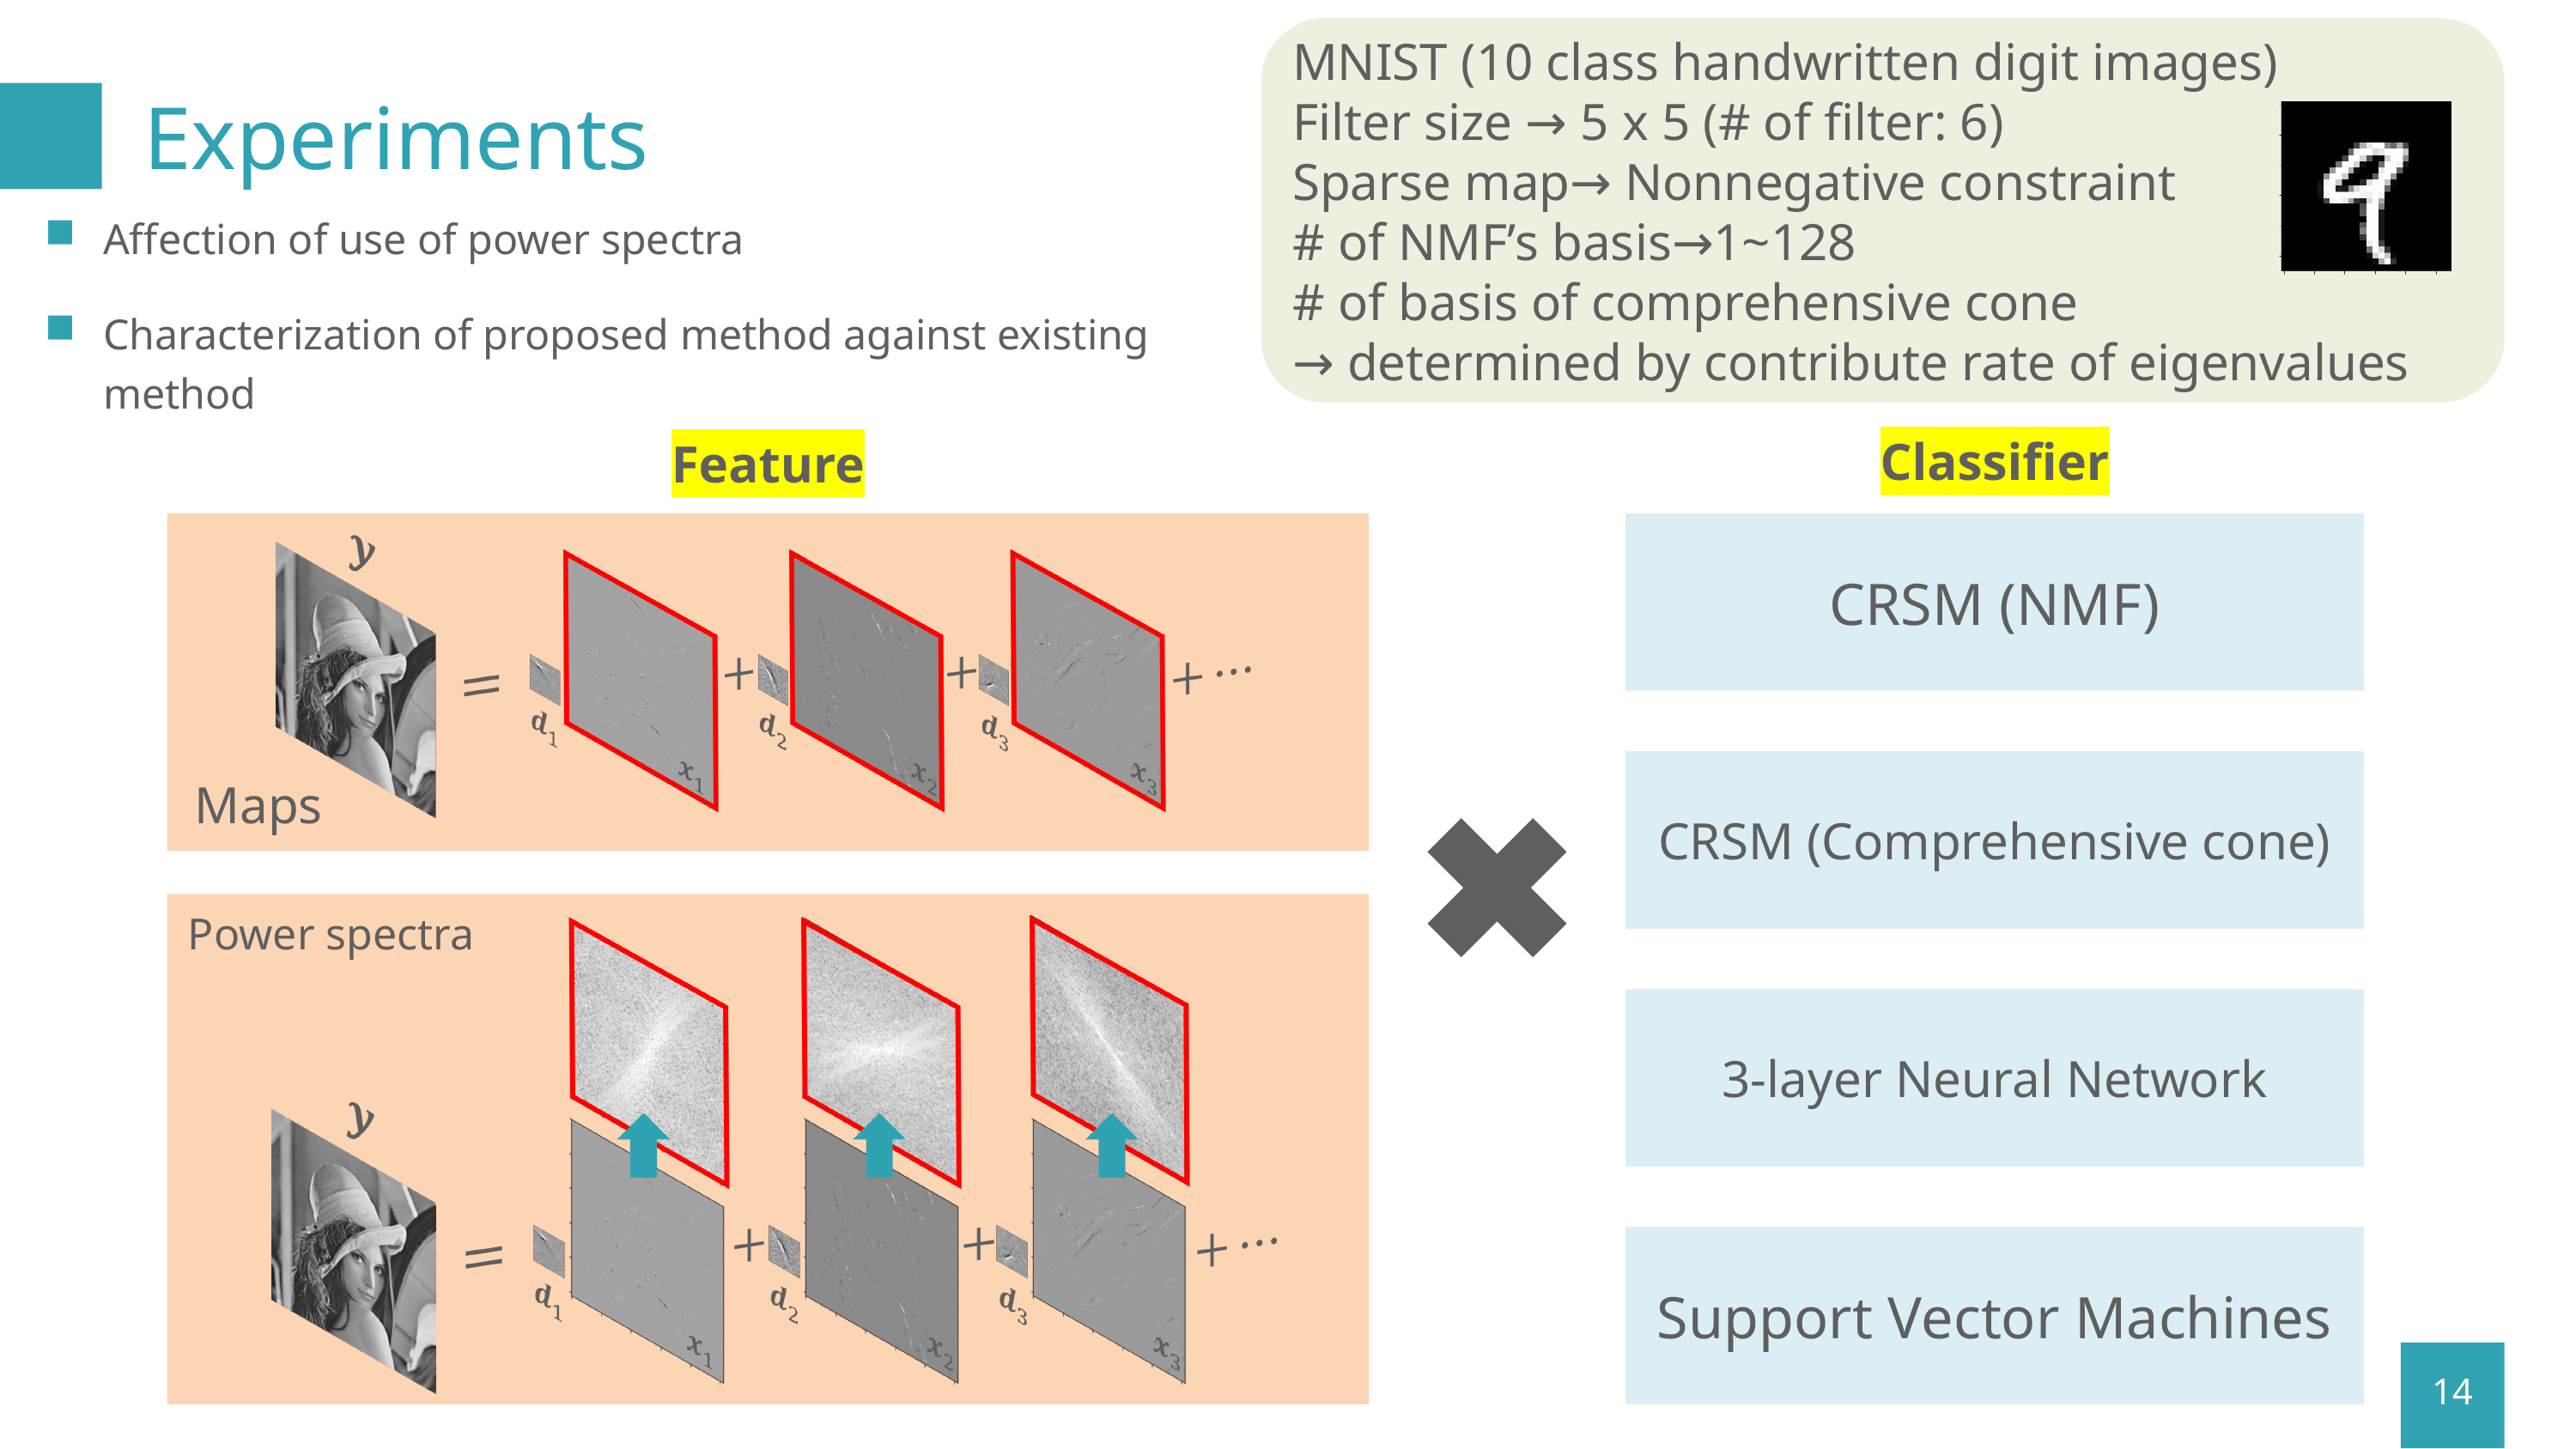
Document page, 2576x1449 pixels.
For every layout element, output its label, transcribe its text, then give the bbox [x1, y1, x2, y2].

text_box [167, 512, 1370, 852]
list Affection of use of power spectra Characterization of proposed method against existing method [32, 196, 1261, 425]
text_box Classifier [1867, 424, 2123, 497]
picture [2272, 95, 2456, 279]
text_box Support Vector Machines [1625, 1226, 2365, 1405]
text_box Maps [181, 767, 336, 840]
text_box MNIST (10 class handwritten digit images) Filter size → 5 x 5 (# of filter: 6) Sparse map→ Nonnegative constraint # of NMF’s basis→1~128 # of basis of comprehensive cone → determined by contribute rate of eigenvalues [1260, 17, 2506, 403]
slide_number 14 [2400, 1355, 2505, 1433]
text_box CRSM (NMF) [1625, 512, 2365, 692]
title Experiments [131, 66, 1261, 196]
text_box CRSM (Comprehensive cone) [1625, 750, 2365, 930]
text_box Feature [659, 426, 878, 500]
picture [275, 501, 1261, 819]
text_box [1426, 816, 1568, 959]
text_box Power spectra [175, 900, 488, 965]
text_box 3-layer Neural Network [1625, 988, 2365, 1167]
picture [270, 905, 1288, 1395]
text_box [167, 893, 1370, 1405]
